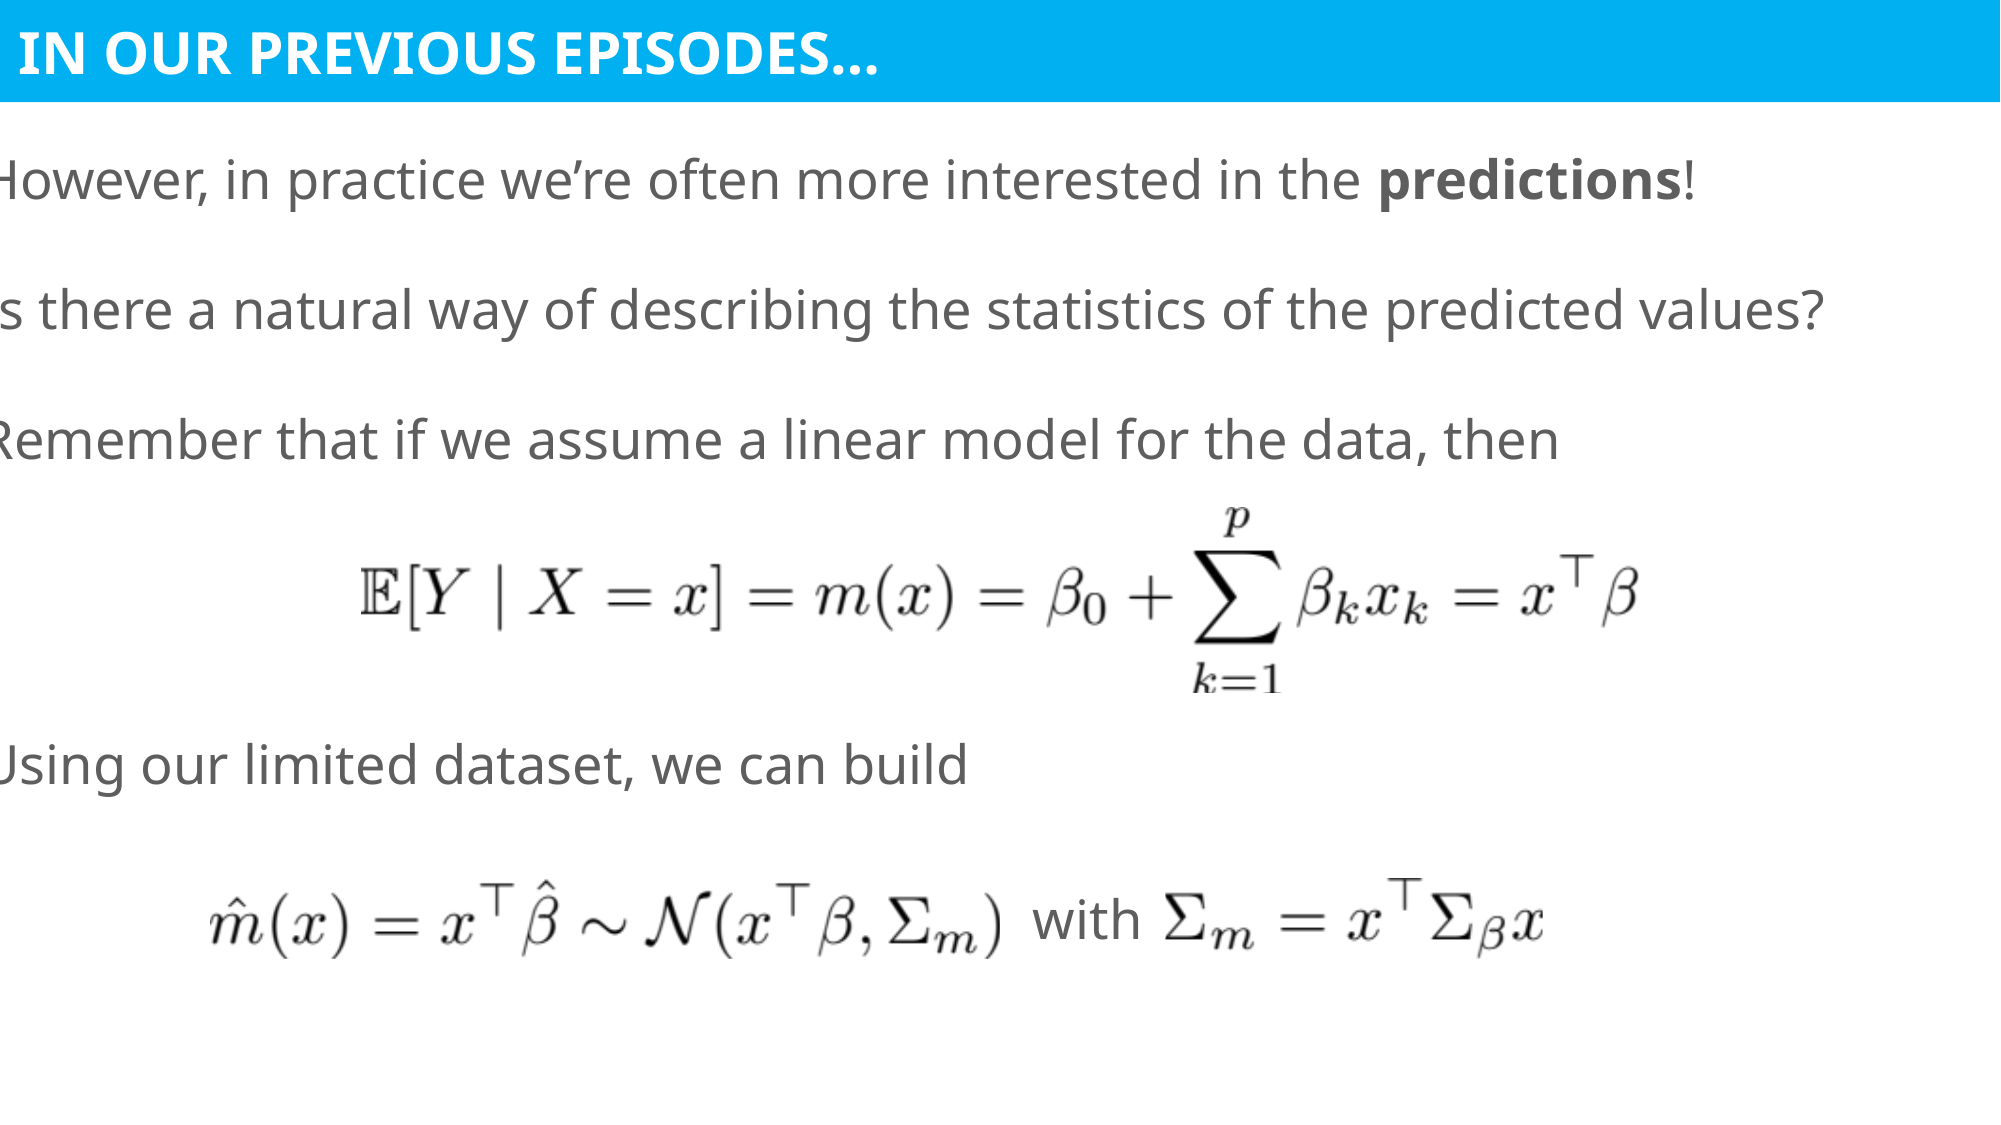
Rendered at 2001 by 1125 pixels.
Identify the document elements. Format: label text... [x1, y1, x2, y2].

picture [209, 878, 1000, 959]
picture [361, 507, 1639, 693]
text_box However, in practice we’re often more interested in the predictions! Is there a natural way of describing the statistics of the predicted values? Remember that if we assume a linear model for the data, then Using our limited dataset, we can build [0, 138, 1856, 803]
picture [1165, 878, 1543, 959]
text_box with [1018, 877, 1166, 958]
text_box [0, 0, 2000, 103]
text_box IN OUR PREVIOUS EPISODES… [3, 8, 896, 94]
